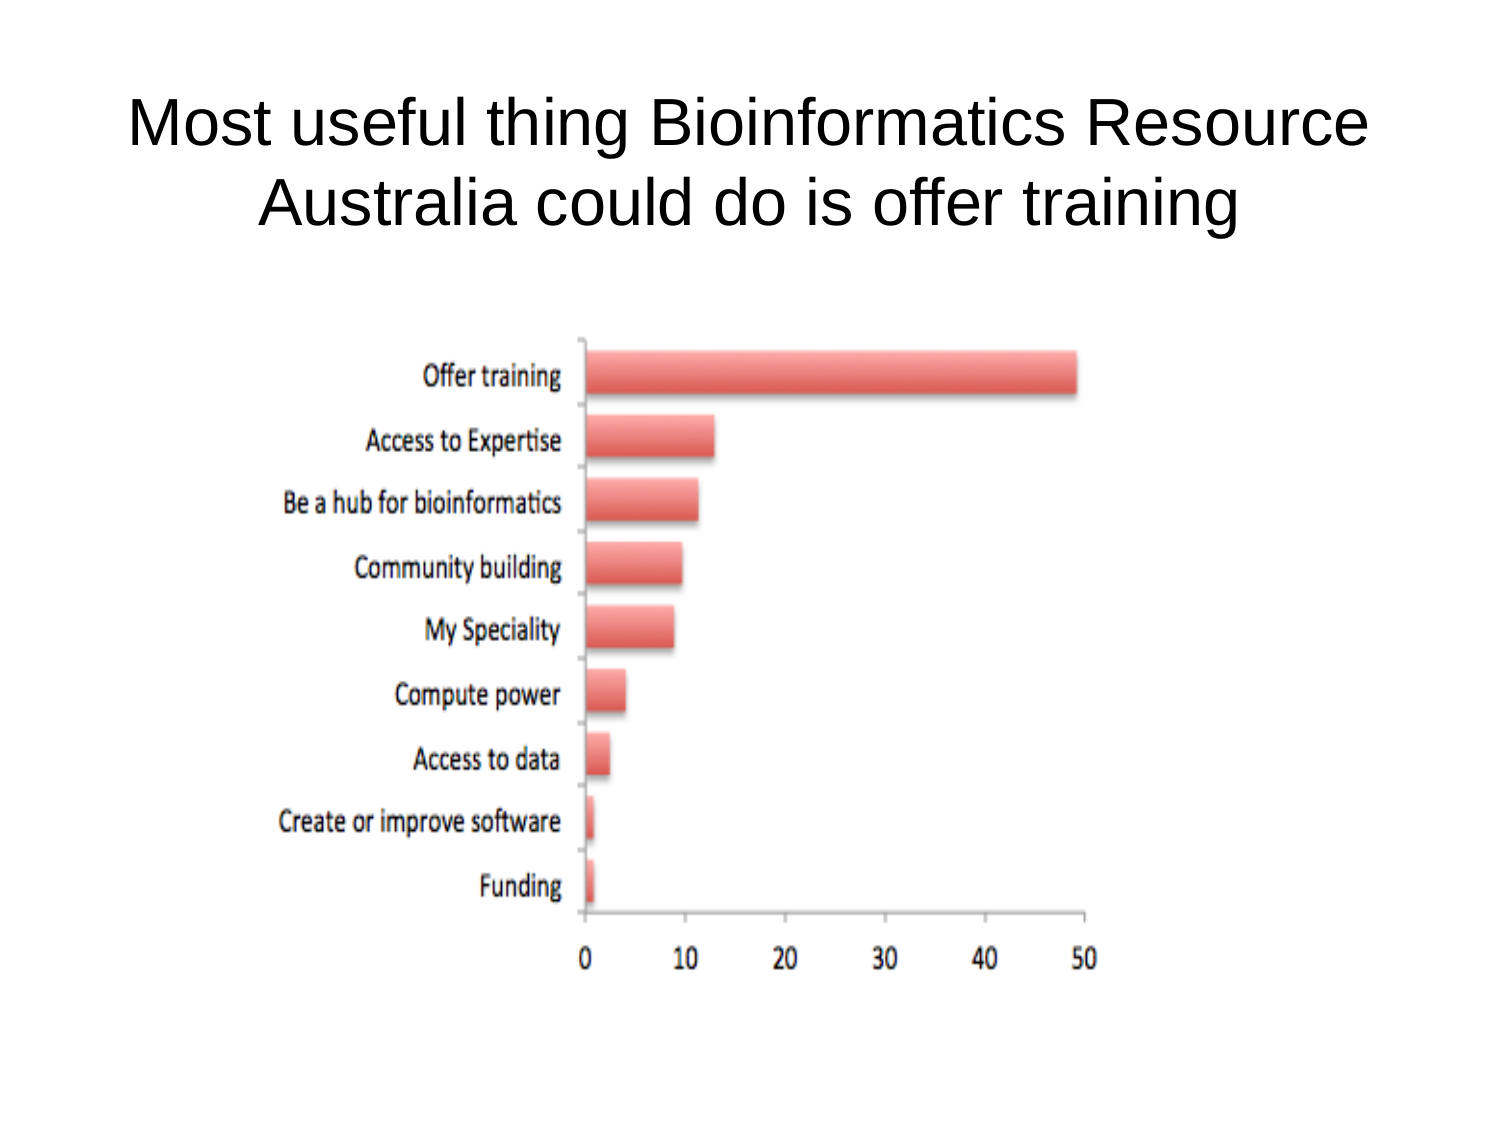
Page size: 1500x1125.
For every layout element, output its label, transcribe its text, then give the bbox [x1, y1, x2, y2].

picture [267, 325, 1110, 989]
title Most useful thing Bioinformatics Resource Australia could do is offer training [75, 65, 1425, 253]
